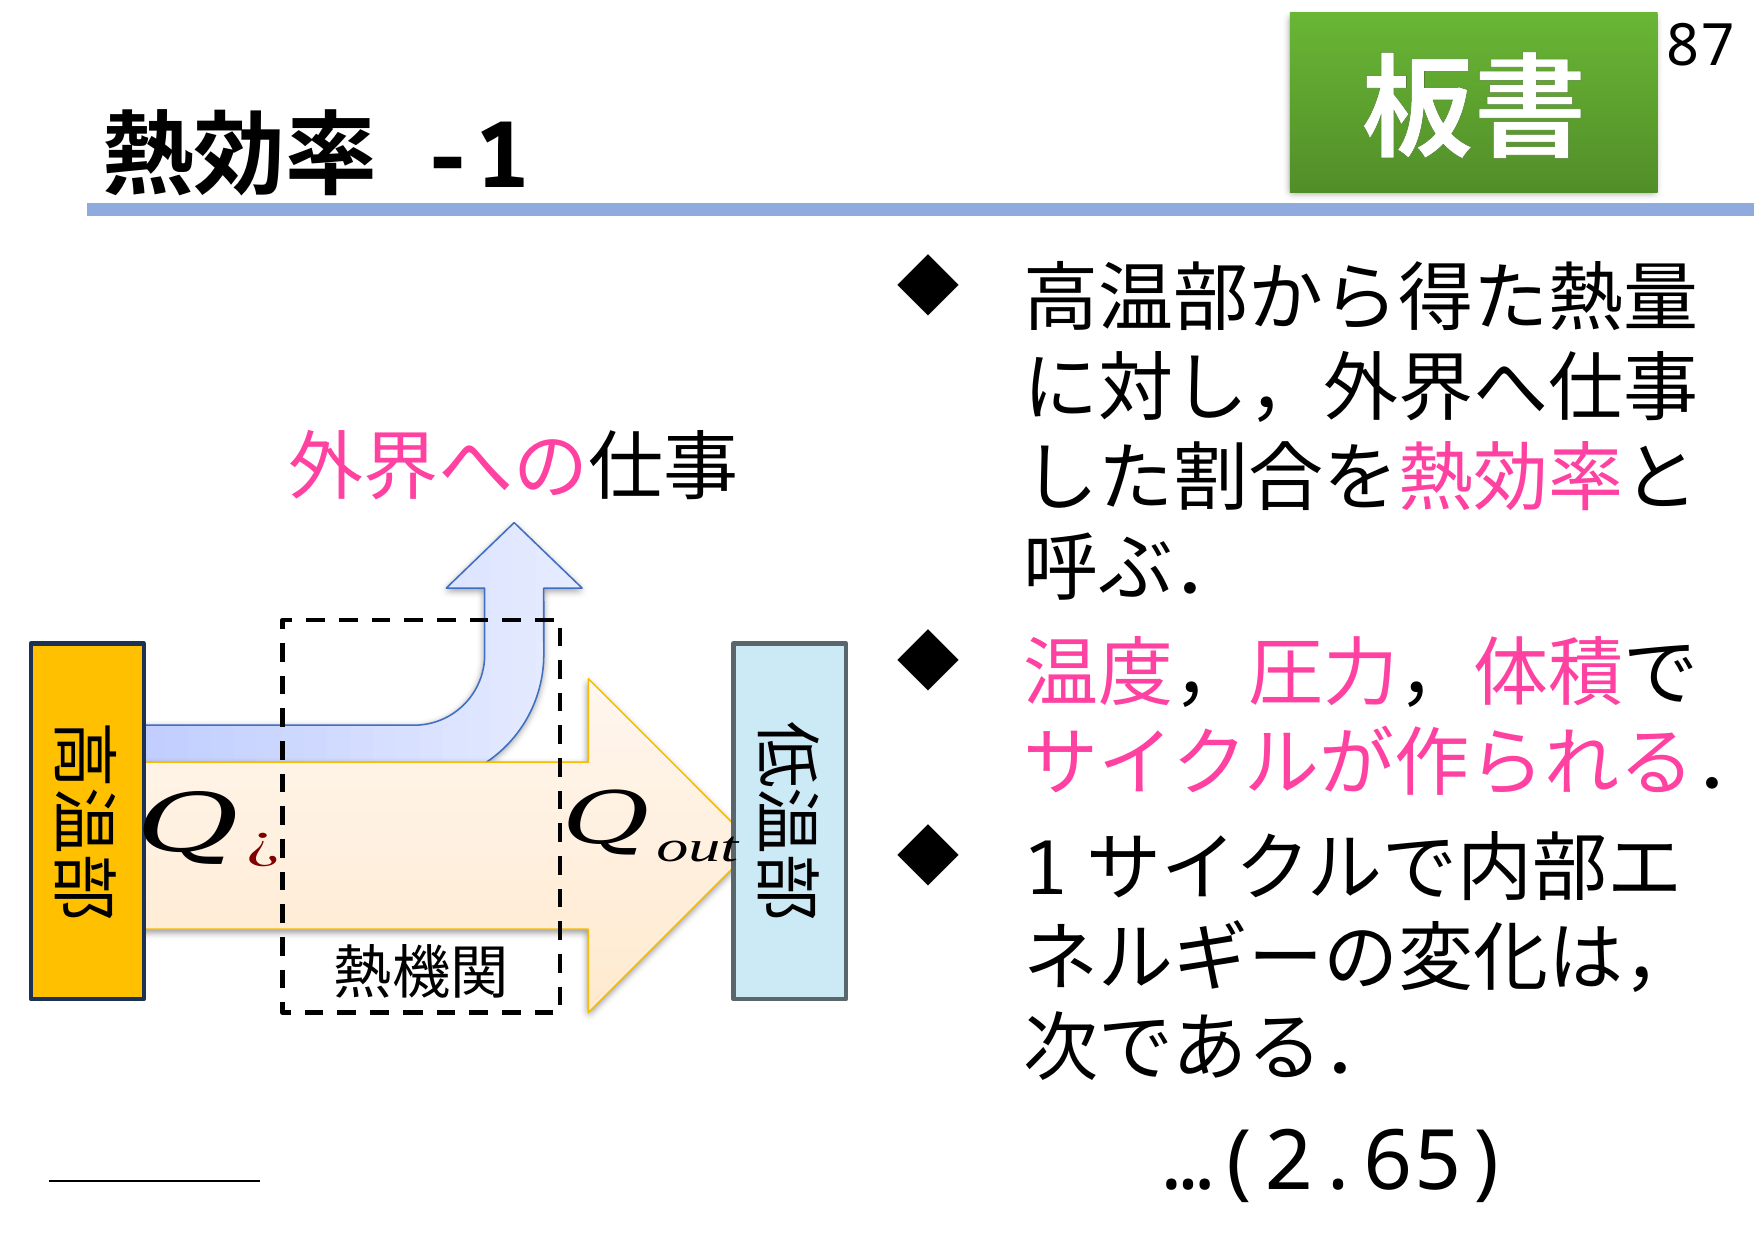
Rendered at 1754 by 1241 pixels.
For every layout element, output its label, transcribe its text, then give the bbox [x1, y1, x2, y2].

text_box [561, 794, 731, 1014]
text_box 高温部 [29, 641, 146, 1001]
title 熱効率 -1 [87, 66, 1750, 213]
text_box 板書 [1289, 12, 1658, 193]
text_box [146, 794, 282, 930]
slide_number 87 [1565, 0, 1750, 66]
text_box 熱機関 [282, 794, 561, 1013]
text_box 低温部 [731, 641, 848, 1001]
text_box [117, 410, 834, 785]
